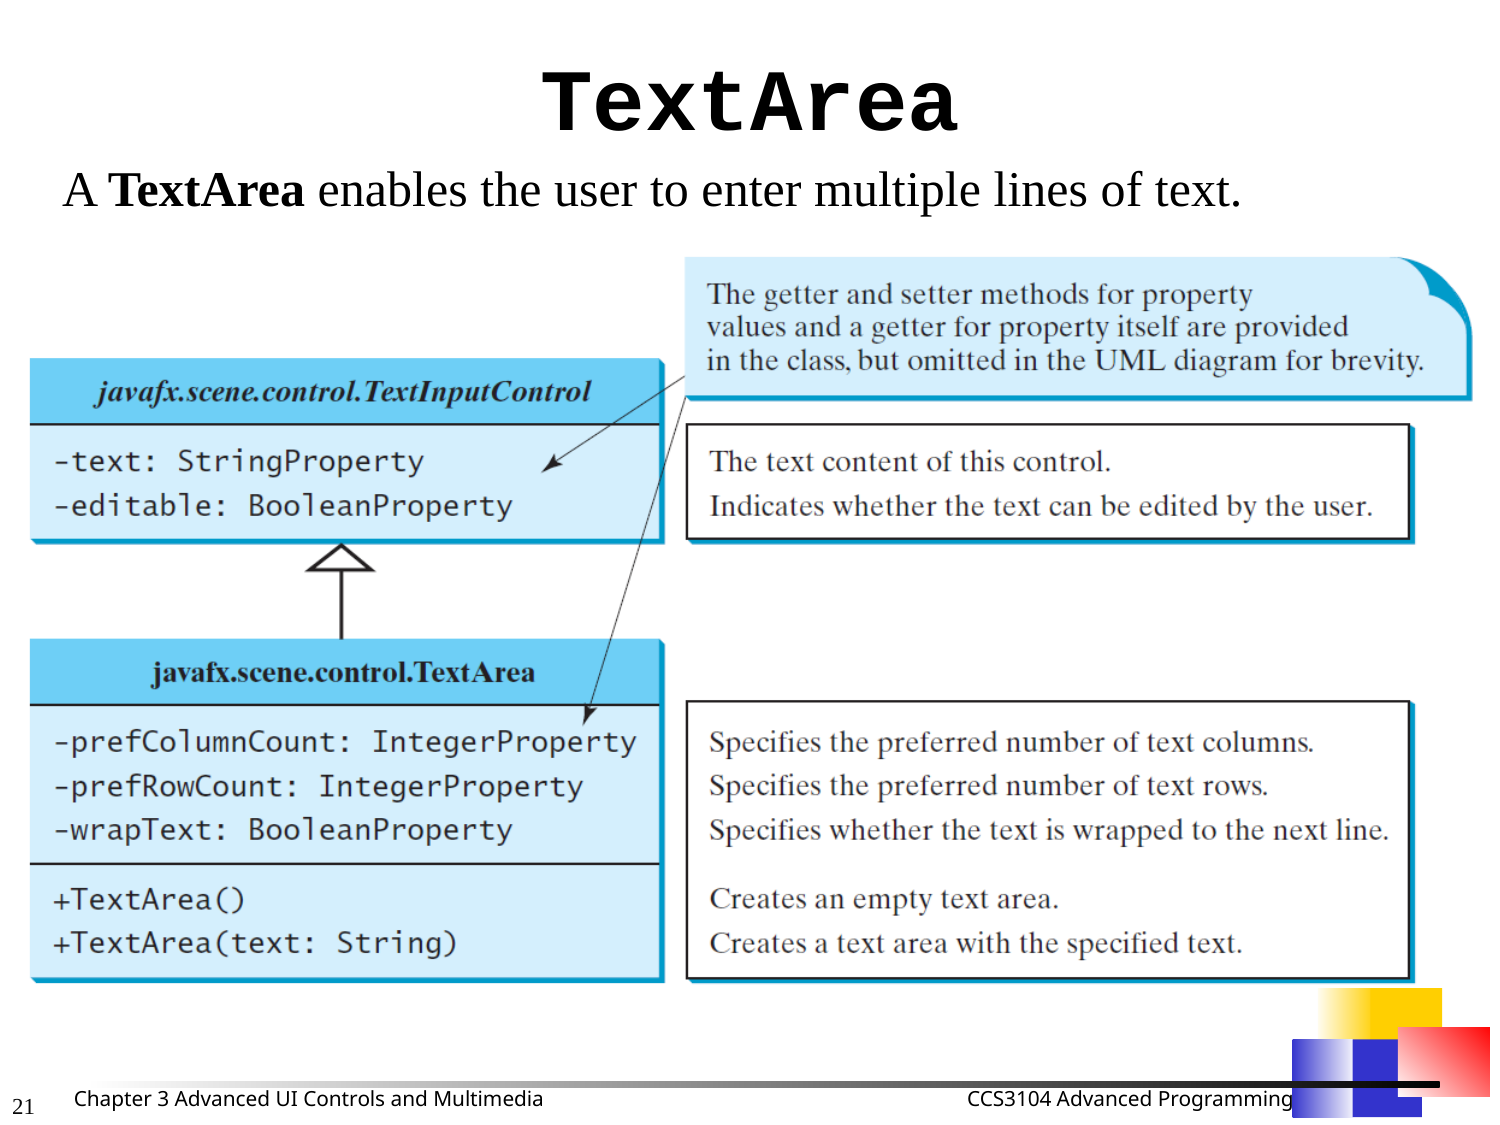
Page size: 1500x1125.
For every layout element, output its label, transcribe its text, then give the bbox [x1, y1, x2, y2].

list A TextArea enables the user to enter multiple lines of text. [49, 149, 1438, 243]
picture [24, 245, 1475, 988]
title TextArea [112, 37, 1388, 113]
